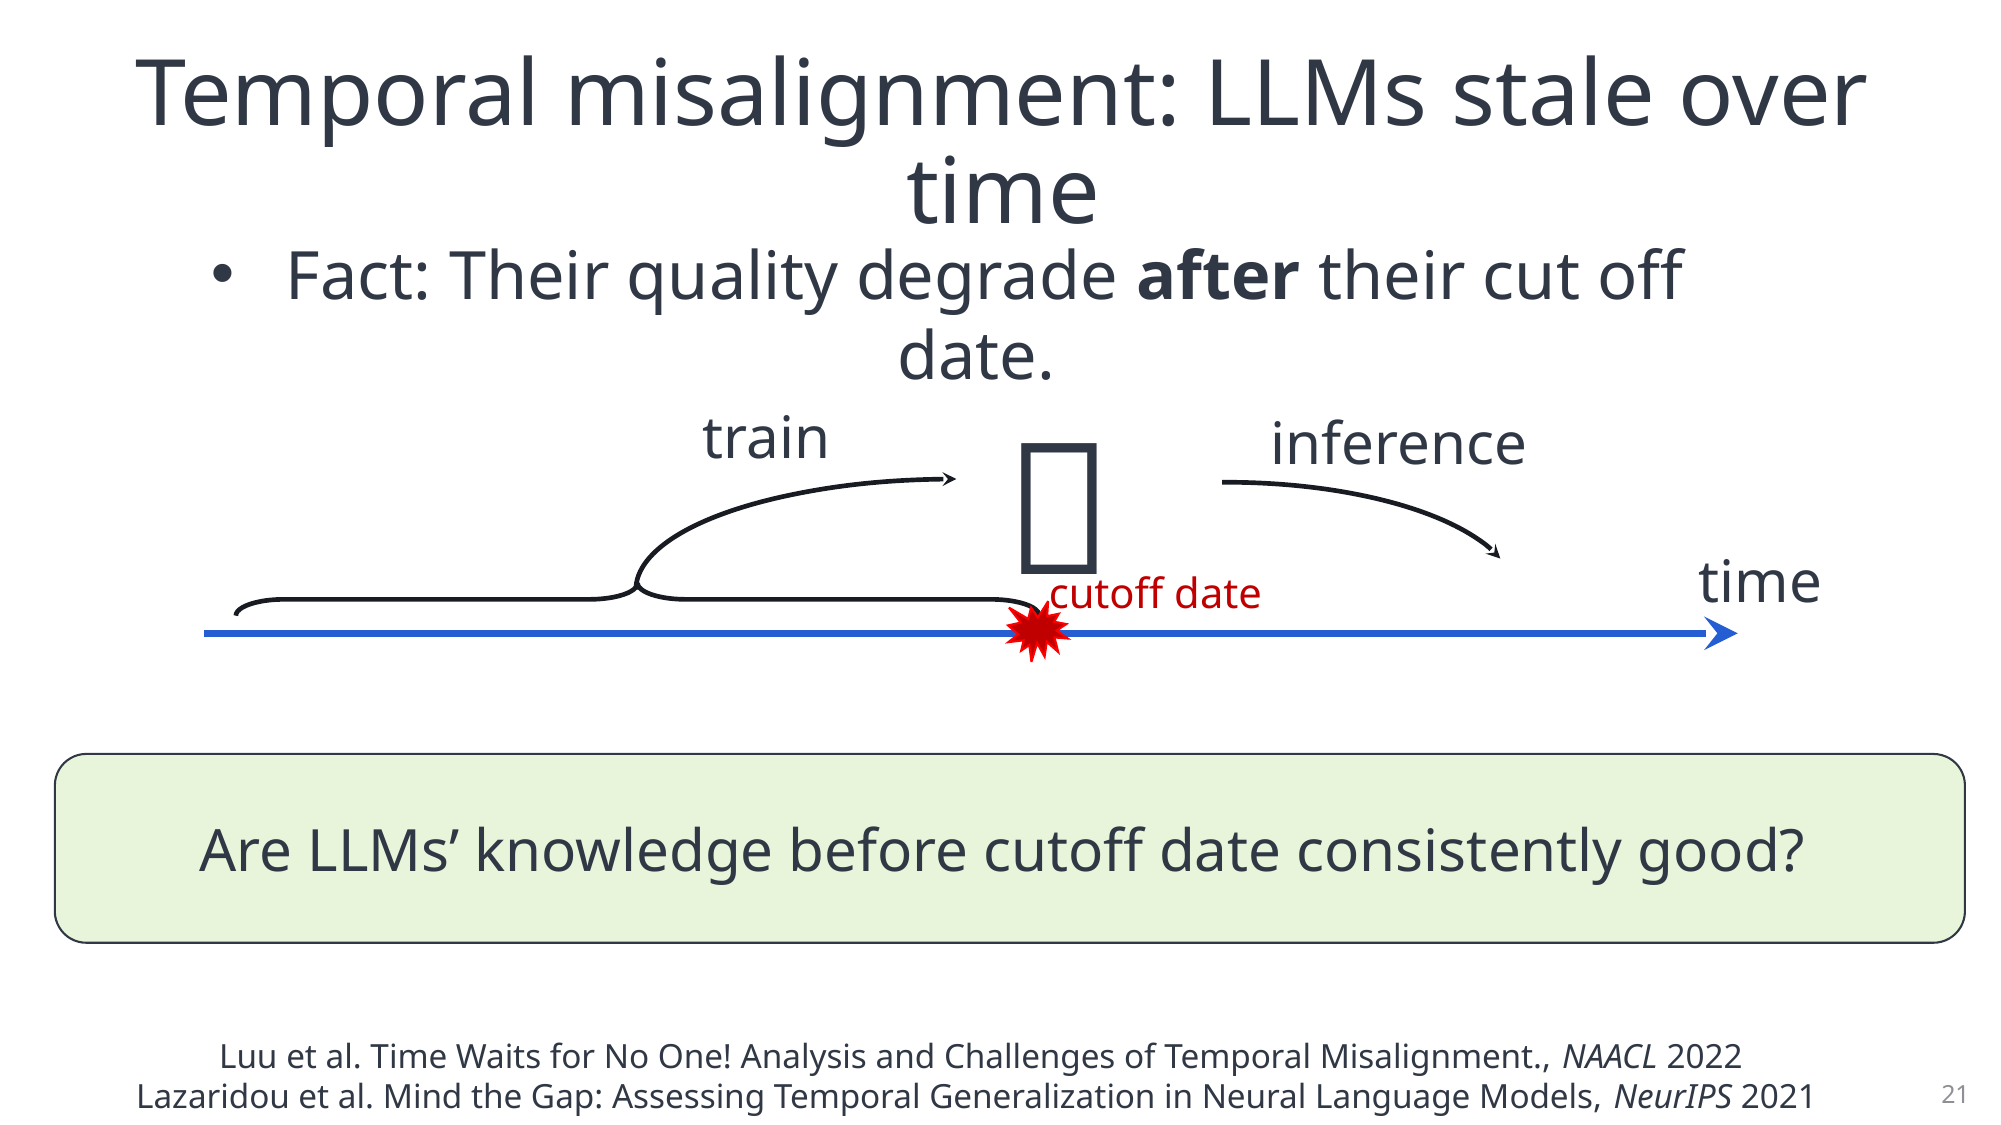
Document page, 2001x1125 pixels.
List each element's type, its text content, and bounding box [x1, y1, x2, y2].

text_box Luu et al. Time Waits for No One! Analysis and Challenges of Temporal Misalignment., NAACL 2022 Lazaridou et al. Mind the Gap: Assessing Temporal Generalization in Neural Language Models, NeurIPS 2021 [36, 1028, 1925, 1123]
text_box [1222, 481, 1501, 587]
text_box cutoff date [1040, 558, 1282, 626]
text_box Are LLMs’ knowledge before cutoff date consistently good? [53, 752, 1966, 944]
text_box [1004, 634, 1072, 663]
text_box 🤖 [989, 389, 1253, 612]
text_box inference [1262, 398, 1536, 485]
slide_number 21 [1912, 1065, 2000, 1125]
text_box [235, 587, 1030, 616]
text_box time [1690, 536, 1831, 623]
text_box [635, 472, 957, 590]
text_box train [694, 391, 839, 478]
text_box Fact: Their quality degrade after their cut off date. [104, 236, 1791, 389]
title Temporal misalignment: LLMs stale over time [32, 62, 1974, 228]
text_box [1005, 605, 1066, 633]
